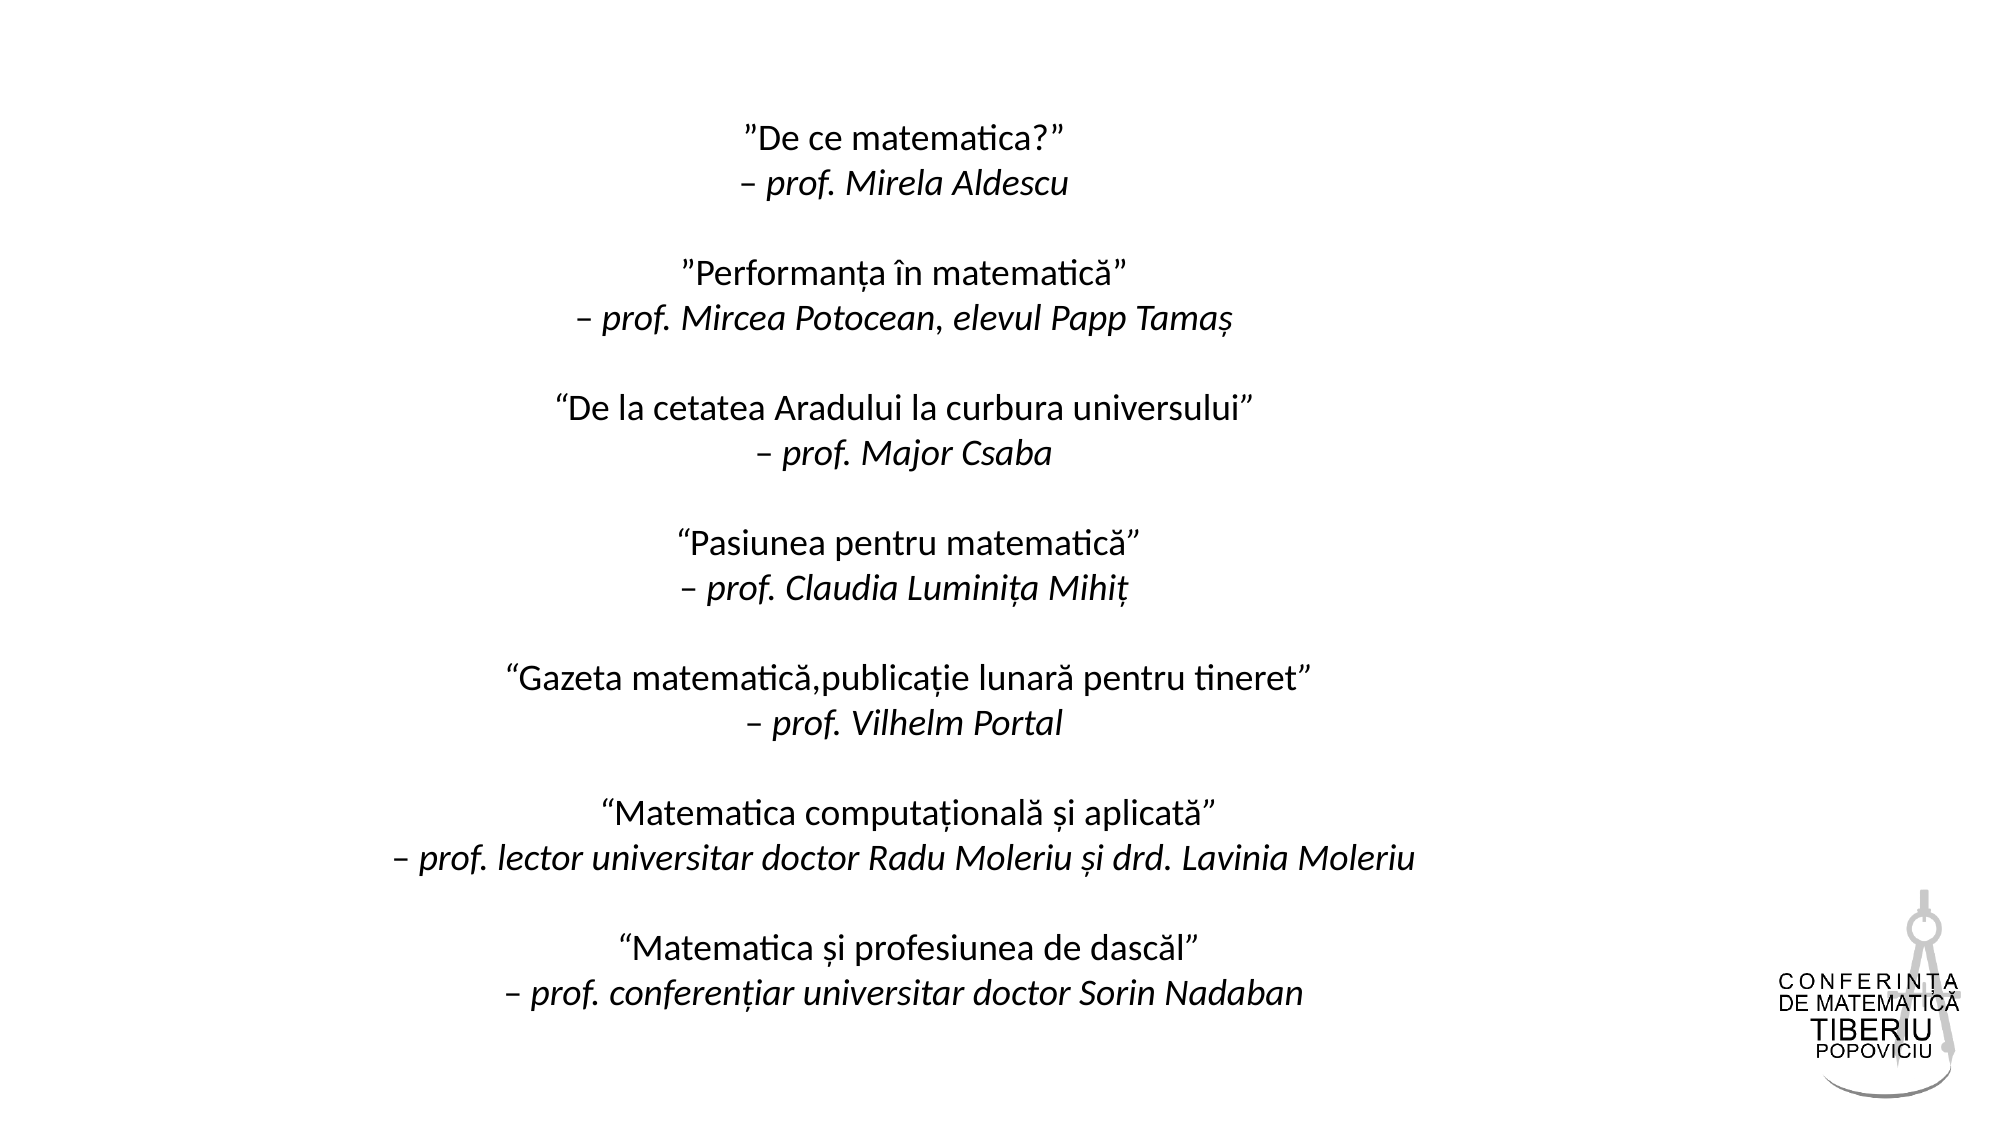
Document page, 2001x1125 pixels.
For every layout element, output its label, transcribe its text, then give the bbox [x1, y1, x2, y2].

text_box ”De ce matematica?” – prof. Mirela Aldescu ”Performanța în matematică” – prof. Mircea Potocean, elevul Papp Tamaș “De la cetatea Aradului la curbura universului” – prof. Major Csaba “Pasiunea pentru matematică” – prof. Claudia Luminița Mihiț “Gazeta matematică,publicație lunară pentru tineret” – prof. Vilhelm Portal “Matematica computațională și aplicată” – prof. lector universitar doctor Radu Moleriu și drd. Lavinia Moleriu “Matematica și profesiunea de dascăl” – prof. conferențiar universitar doctor Sorin Nadaban [136, 60, 1672, 1066]
picture [1607, 827, 2001, 1125]
